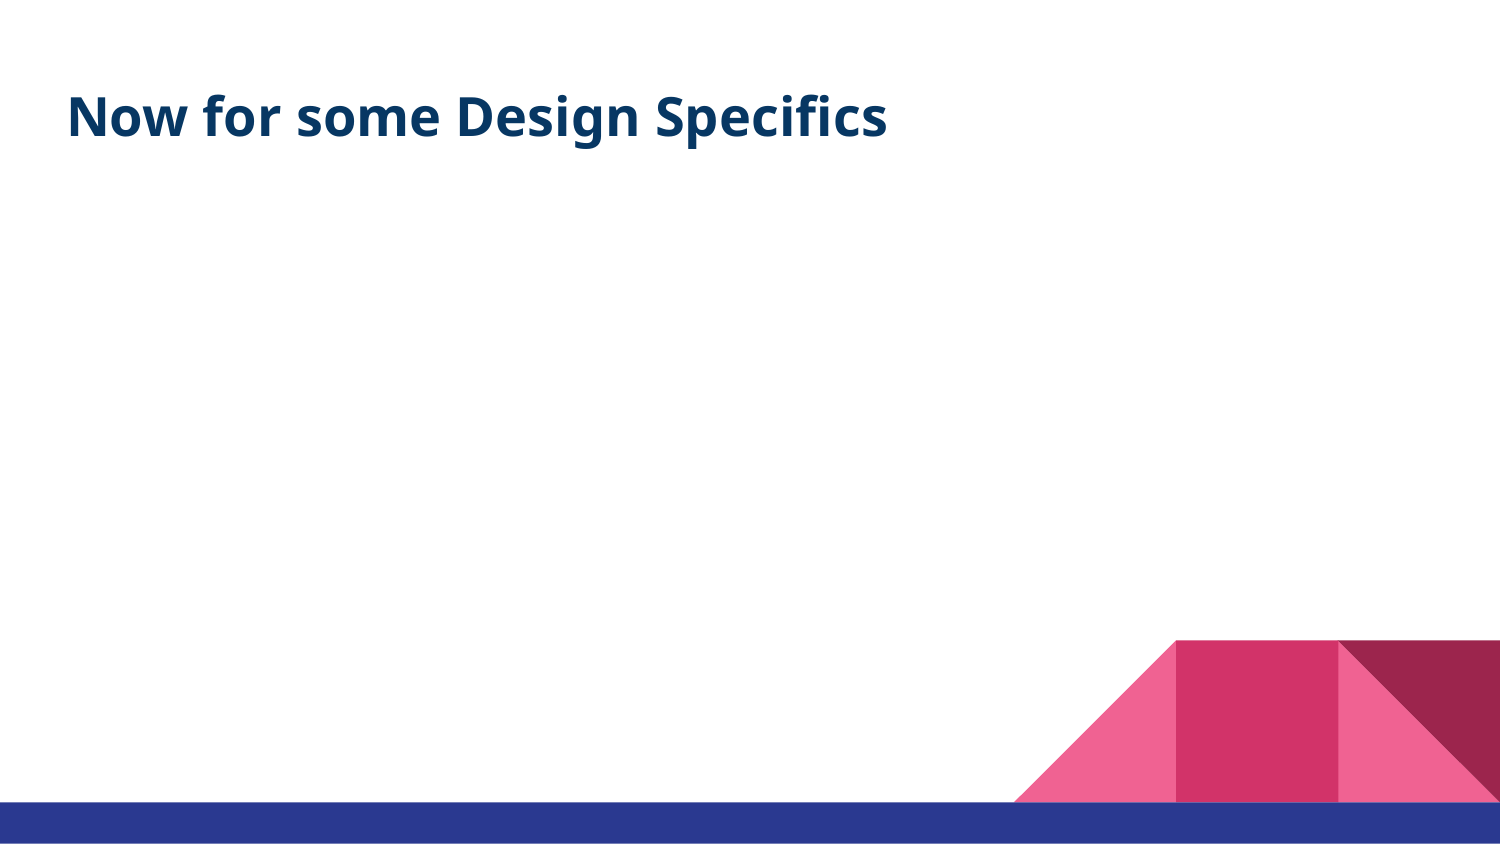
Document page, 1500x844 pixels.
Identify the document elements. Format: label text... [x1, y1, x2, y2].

title Now for some Design Specifics [51, 67, 1449, 167]
